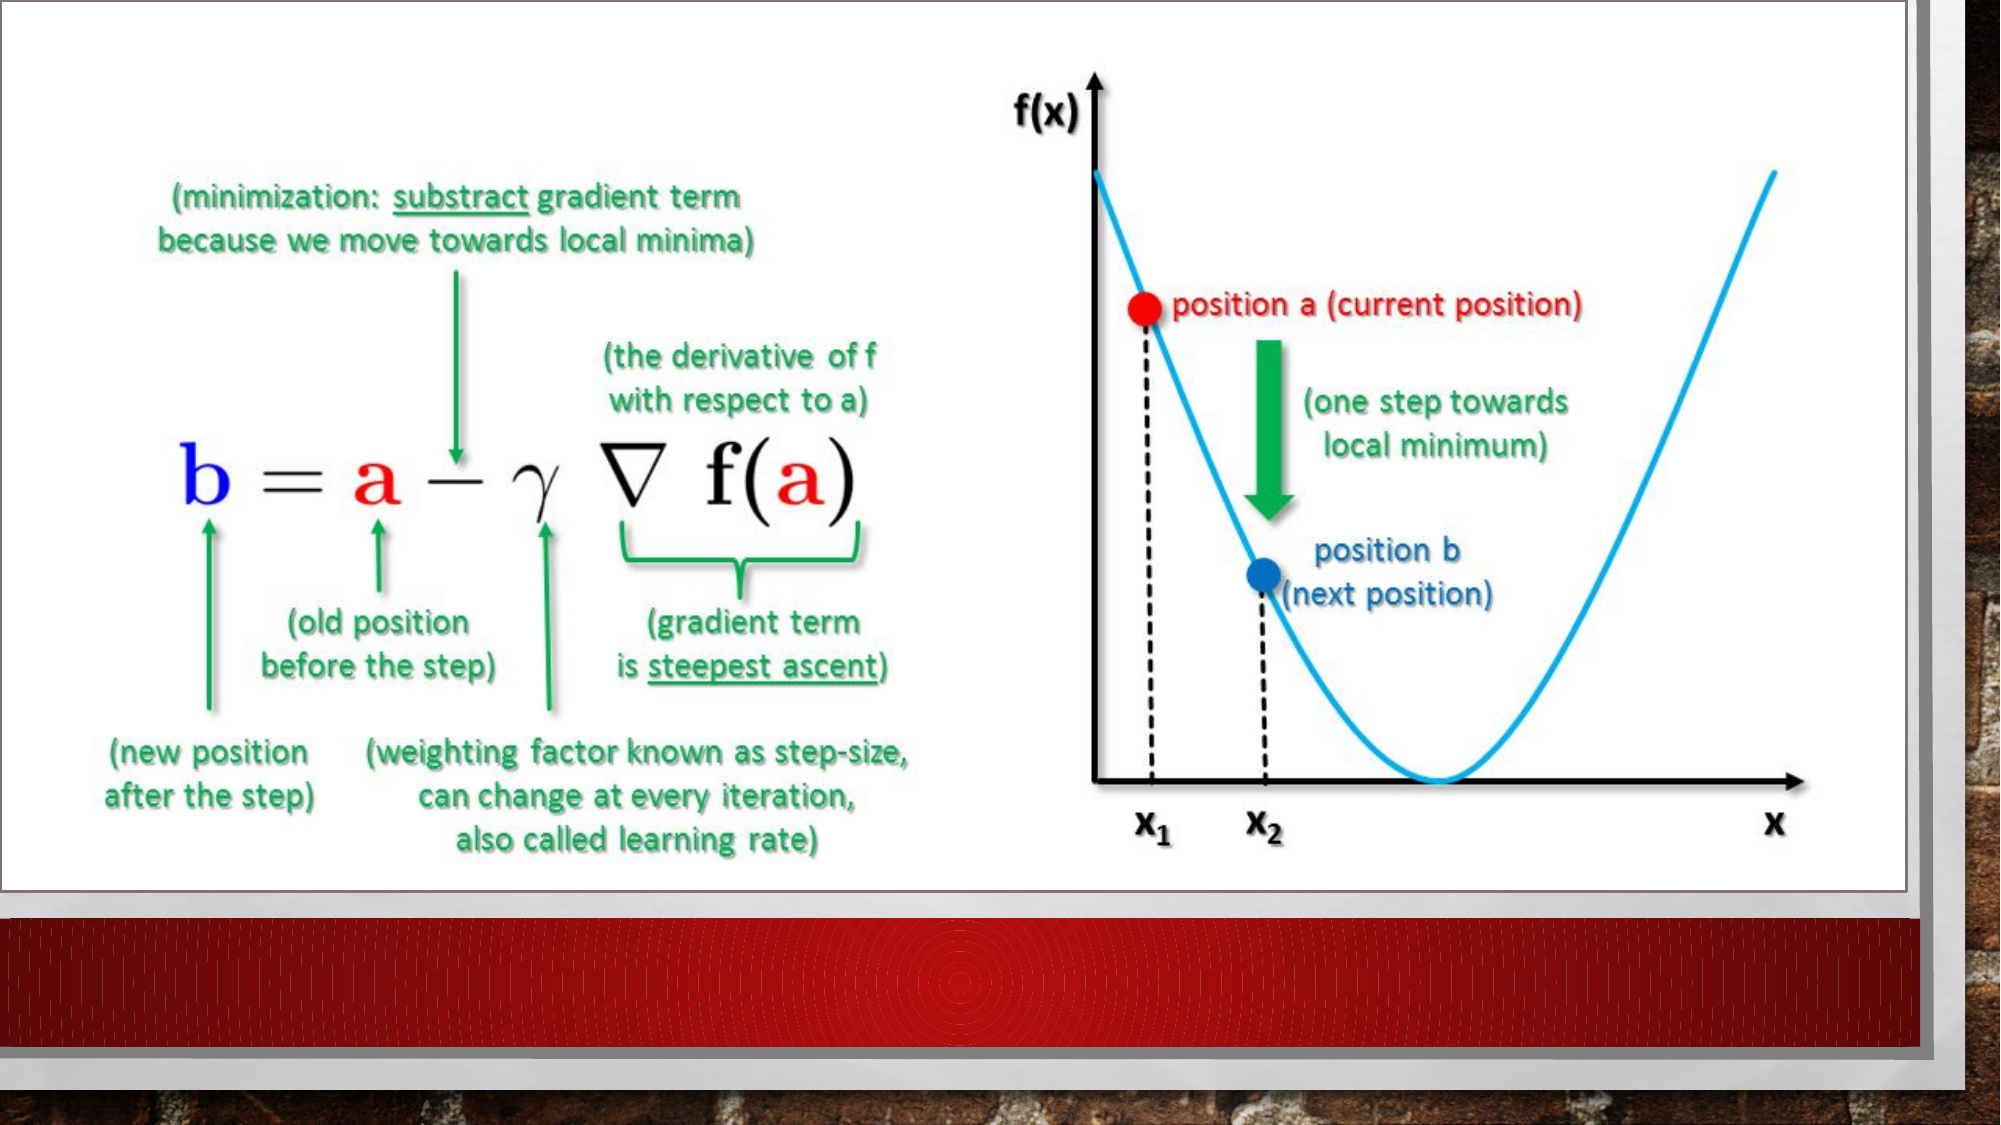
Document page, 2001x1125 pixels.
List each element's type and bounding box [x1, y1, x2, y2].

picture [0, 0, 2000, 1125]
picture [93, 62, 1840, 878]
text_box [0, 0, 1908, 893]
